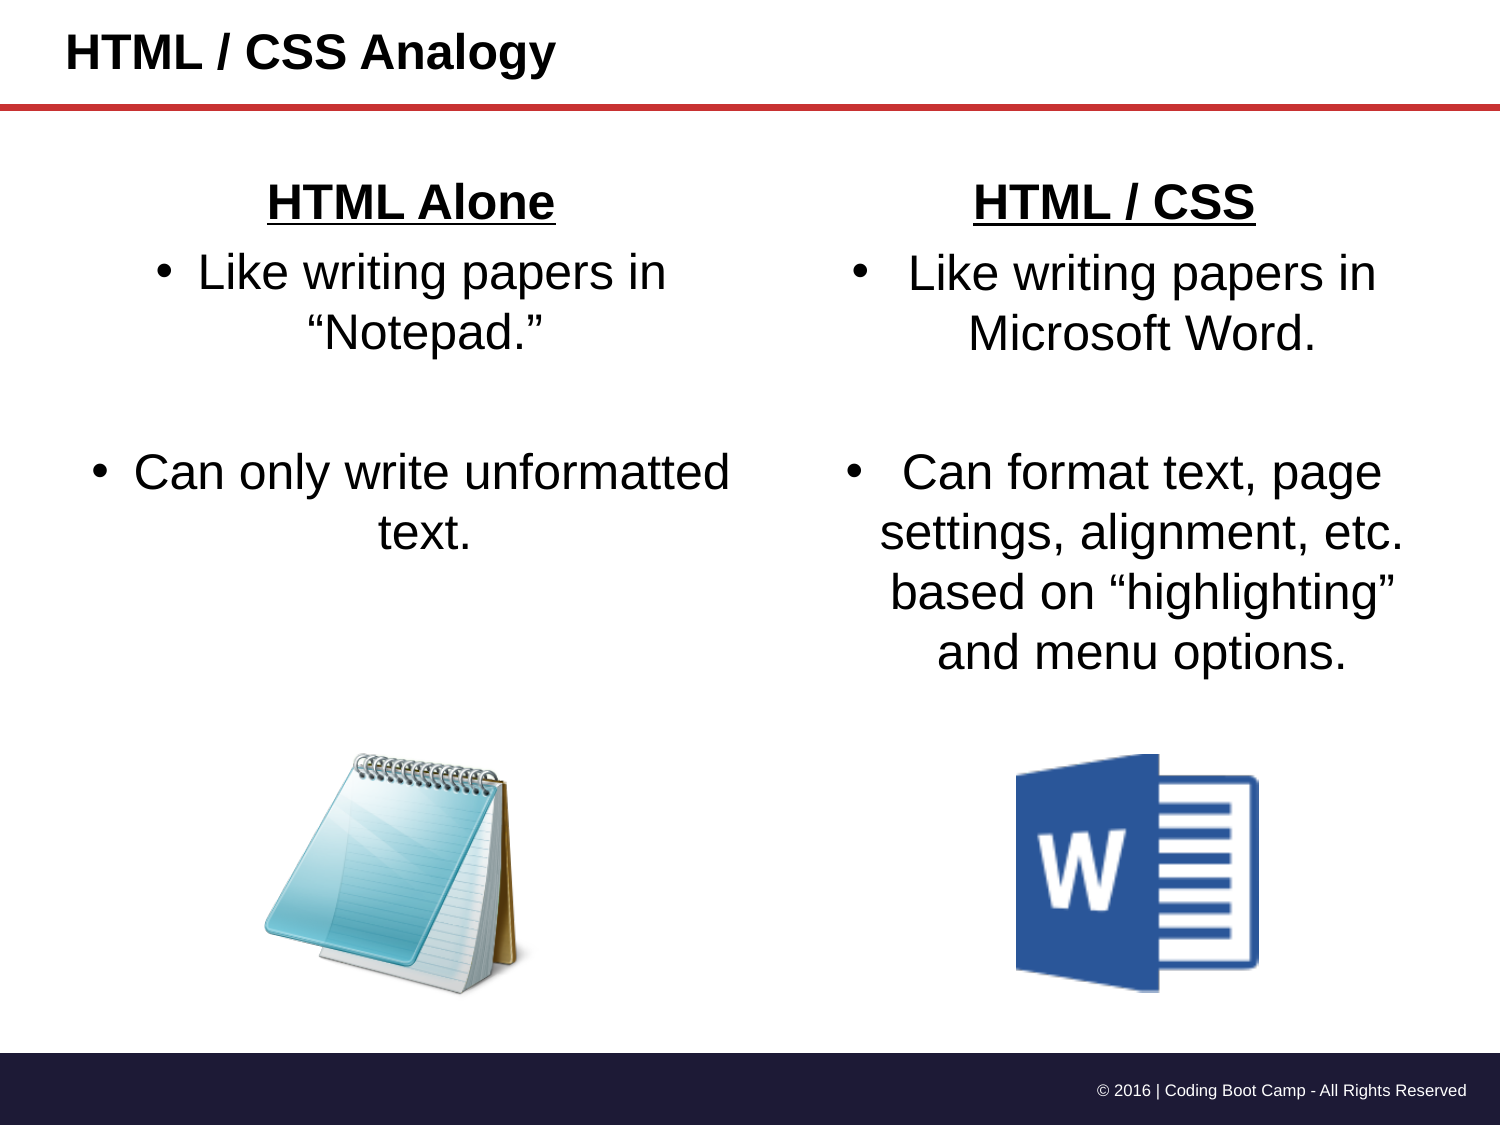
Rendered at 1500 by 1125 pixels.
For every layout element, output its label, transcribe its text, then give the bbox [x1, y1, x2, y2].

picture [1016, 754, 1259, 993]
text_box HTML Alone Like writing papers in “Notepad.” Can only write unformatted text. [74, 162, 748, 905]
title HTML / CSS Analogy [50, 0, 948, 108]
picture [263, 729, 539, 1005]
text_box HTML / CSS Like writing papers in Microsoft Word. Can format text, page settings, alignment, etc. based on “highlighting” and menu options. [778, 162, 1451, 905]
